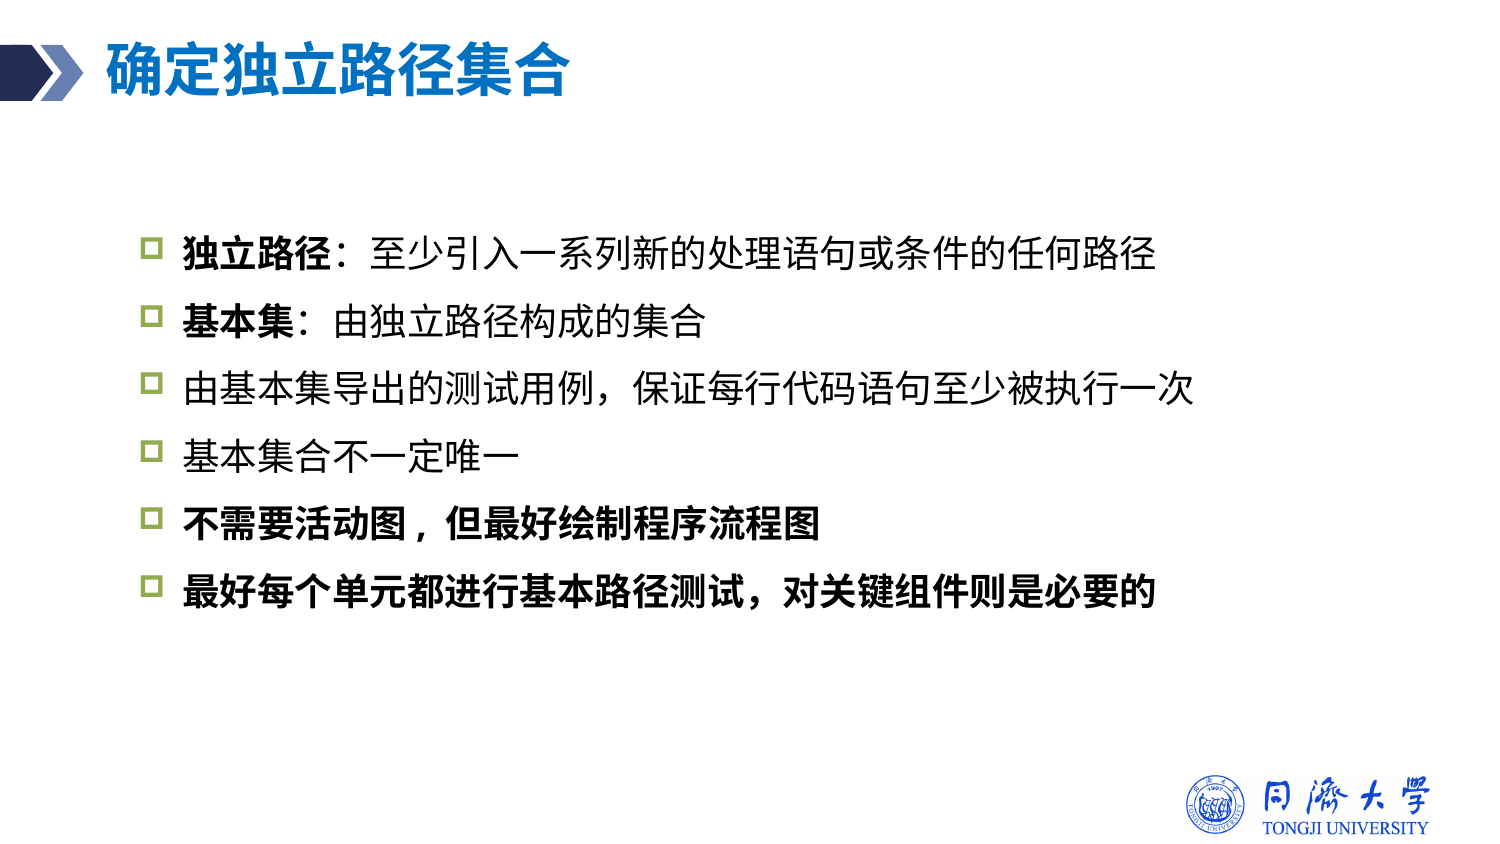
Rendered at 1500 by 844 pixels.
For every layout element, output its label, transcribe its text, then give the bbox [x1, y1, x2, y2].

text_box 独立路径：至少引入一系列新的处理语句或条件的任何路径 基本集：由独立路径构成的集合 由基本集导出的测试用例，保证每行代码语句至少被执行一次 基本集合不一定唯一 不需要活动图, 但最好绘制程序流程图 最好每个单元都进行基本路径测试，对关键组件则是必要的 [123, 200, 1288, 620]
title 确定独立路径集合 [90, 45, 982, 102]
picture [1184, 773, 1434, 837]
